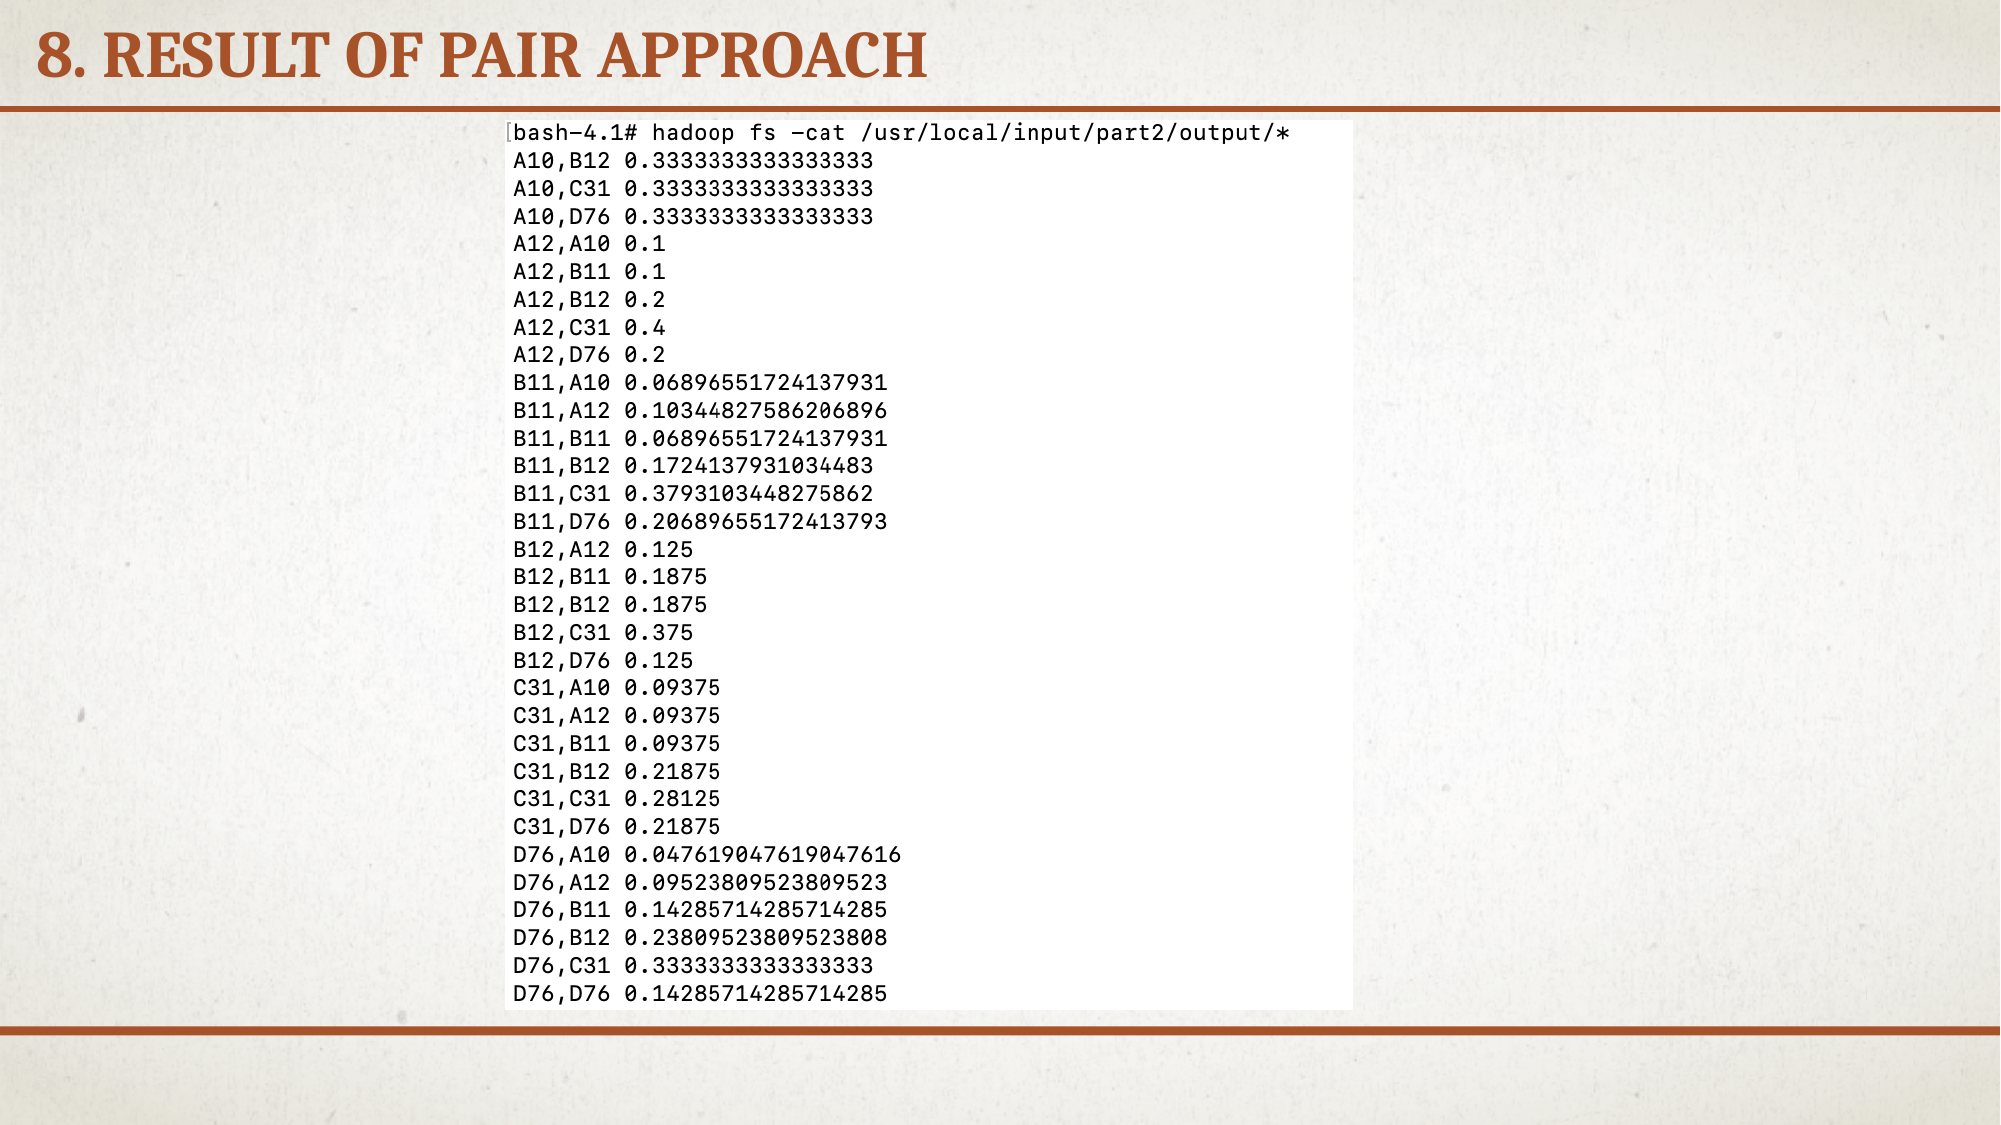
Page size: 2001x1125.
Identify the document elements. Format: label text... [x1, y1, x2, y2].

picture [0, 112, 2001, 1125]
picture [0, 0, 2001, 106]
title 8. Result of PAIR approach [21, 12, 1972, 100]
